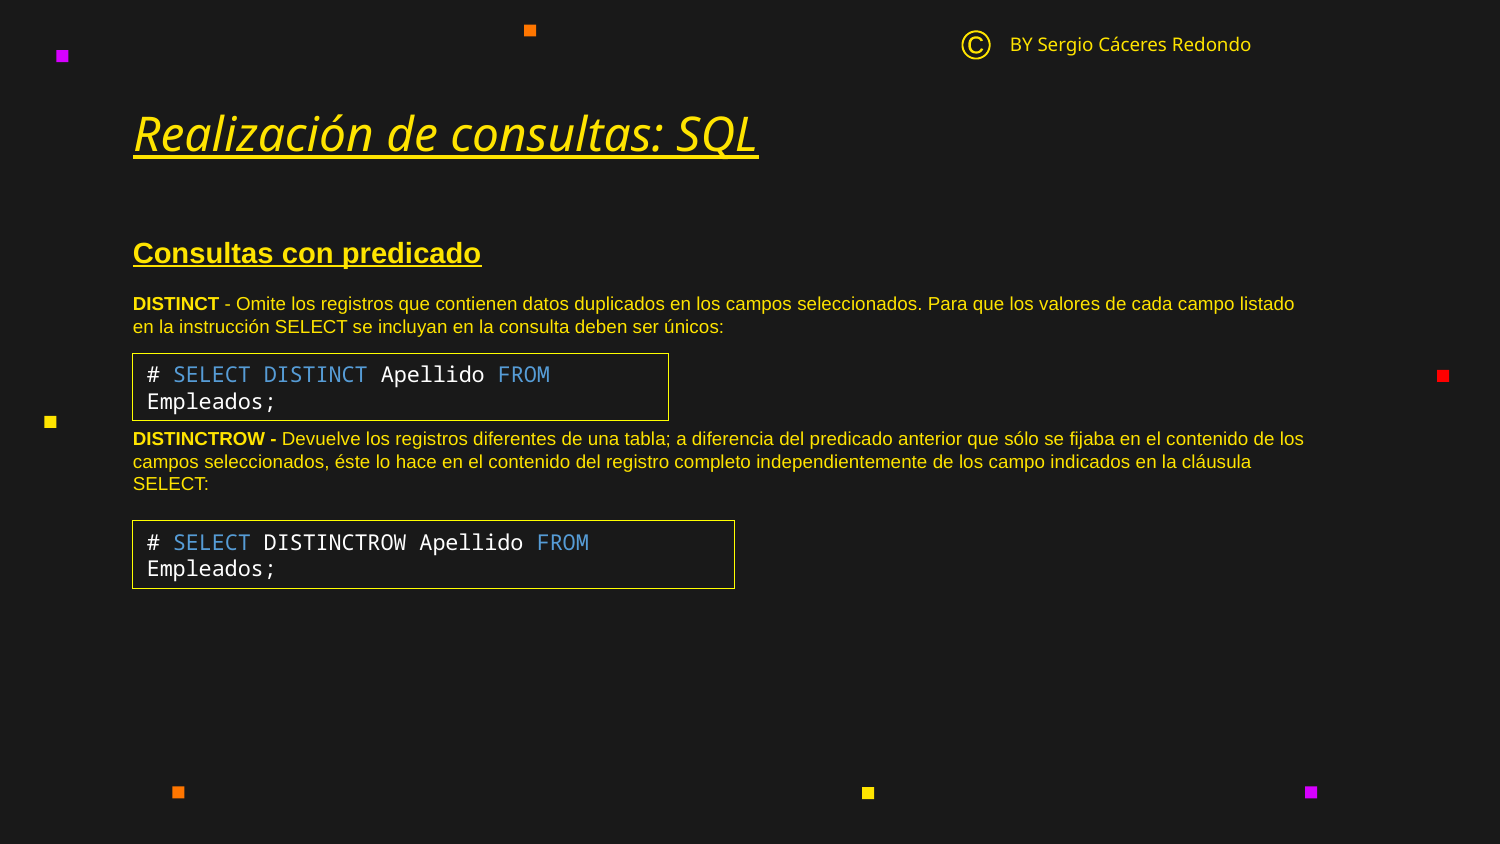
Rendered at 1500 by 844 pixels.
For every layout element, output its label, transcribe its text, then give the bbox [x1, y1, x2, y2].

text_box Consultas con predicado DISTINCT - Omite los registros que contienen datos duplicados en los campos seleccionados. Para que los valores de cada campo listado en la instrucción SELECT se incluyan en la consulta deben ser únicos: DISTINCTROW - Devuelve los registros diferentes de una tabla; a diferencia del predicado anterior que sólo se fijaba en el contenido de los campos seleccionados, éste lo hace en el contenido del registro completo independientemente de los campo indicados en la cláusula SELECT: [118, 227, 1321, 682]
text_box BY Sergio Cáceres Redondo [994, 26, 1500, 62]
text_box # SELECT DISTINCTROW Apellido FROM Empleados; [132, 520, 735, 589]
title Realización de consultas: SQL [118, 88, 1382, 165]
text_box # SELECT DISTINCT Apellido FROM Empleados; [132, 353, 669, 421]
